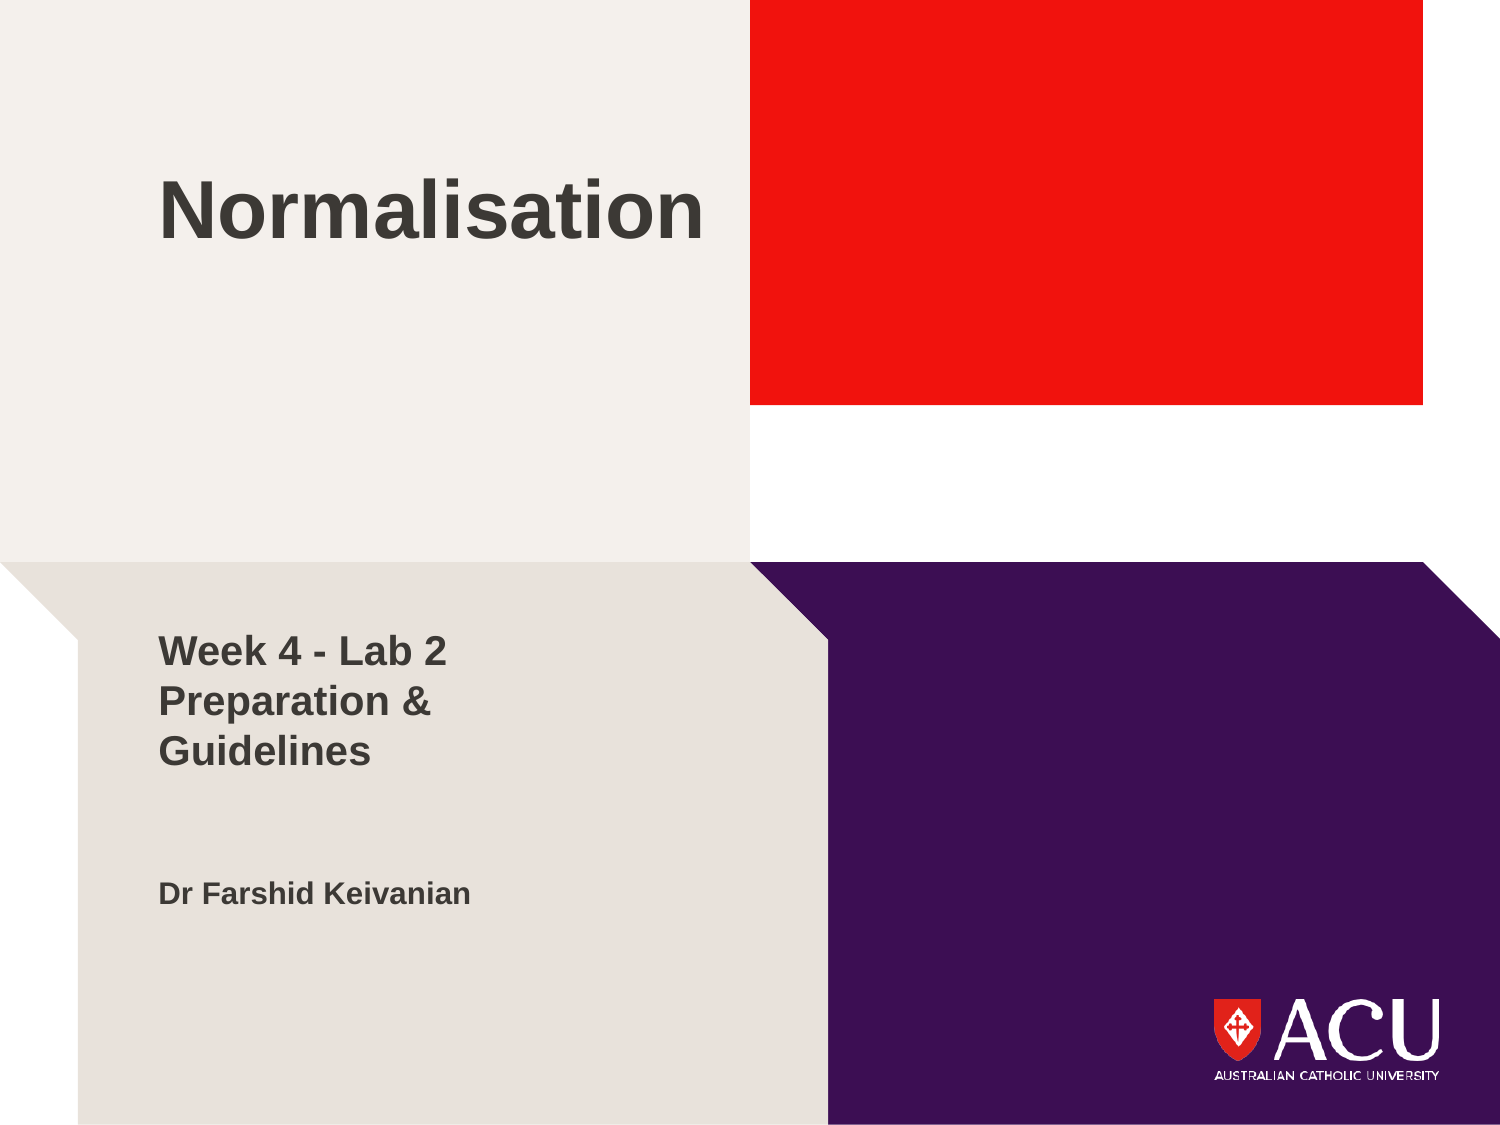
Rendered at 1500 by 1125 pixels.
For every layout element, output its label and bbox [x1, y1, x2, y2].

text_box [0, 0, 1500, 1125]
